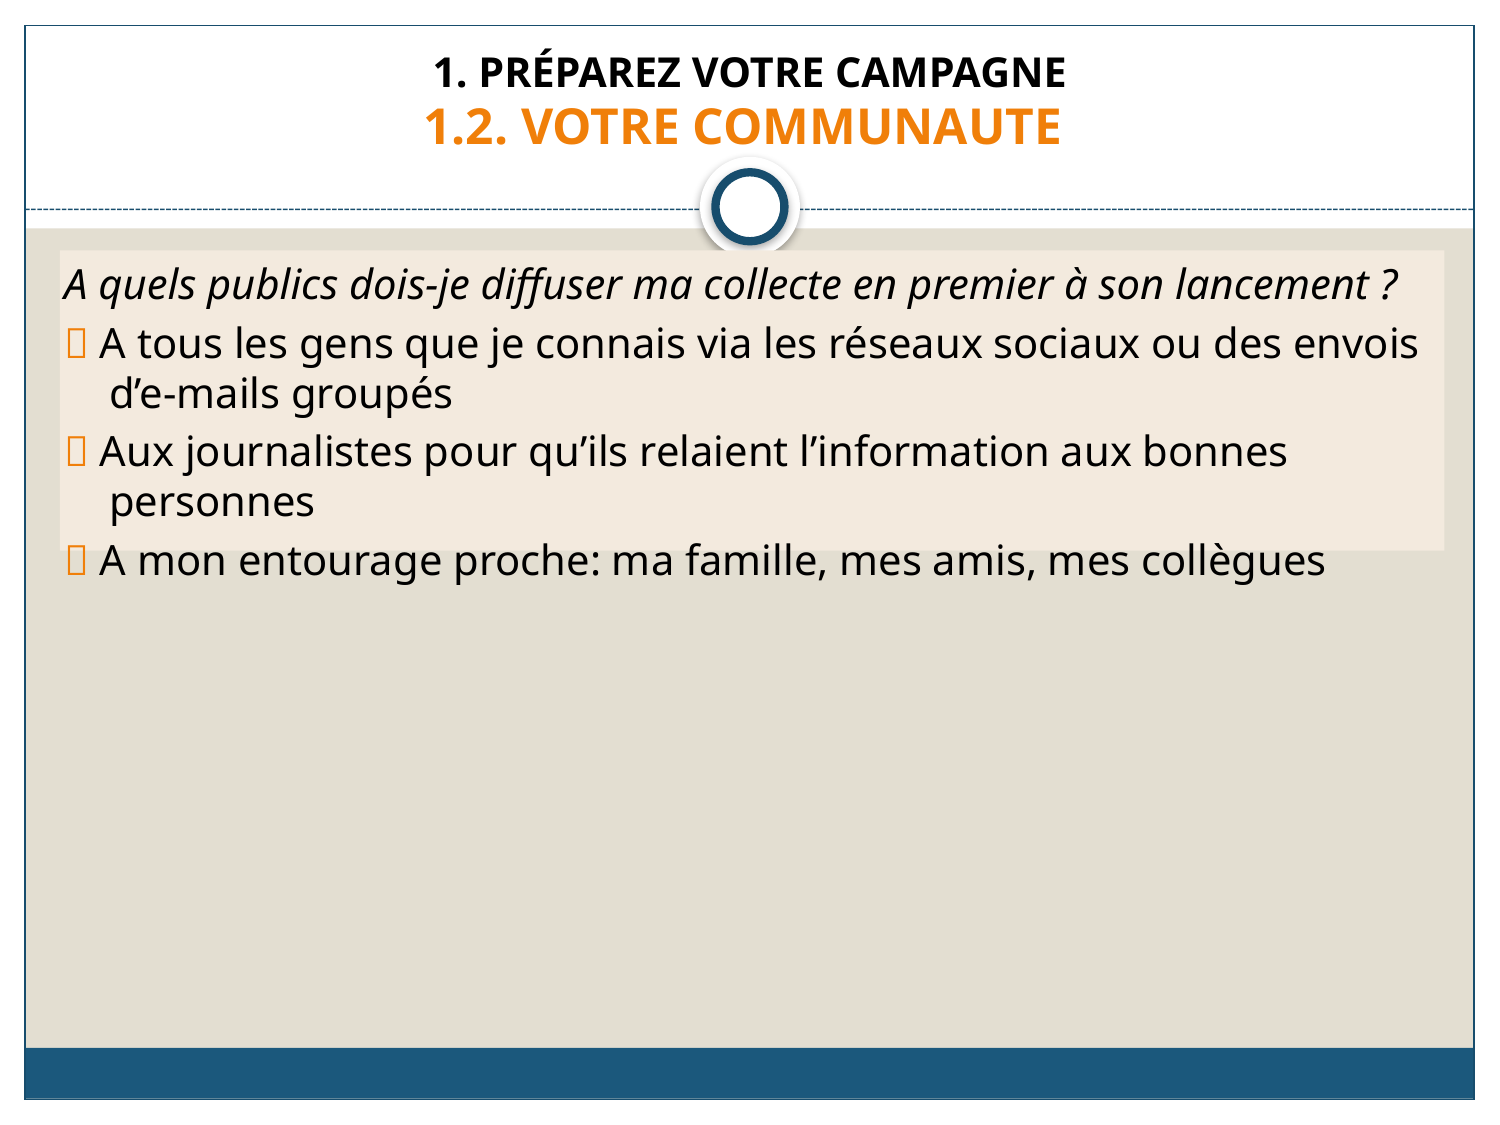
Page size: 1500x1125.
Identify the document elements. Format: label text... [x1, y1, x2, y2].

title 1. PRÉPAREZ VOTRE CAMPAGNE 1.2. VOTRE COMMUNAUTE [49, 37, 1450, 162]
list A quels publics dois-je diffuser ma collecte en premier à son lancement ?  A tous les gens que je connais via les réseaux sociaux ou des envois d’e-mails groupés  Aux journalistes pour qu’ils relaient l’information aux bonnes personnes  A mon entourage proche: ma famille, mes amis, mes collègues [49, 250, 1445, 1001]
